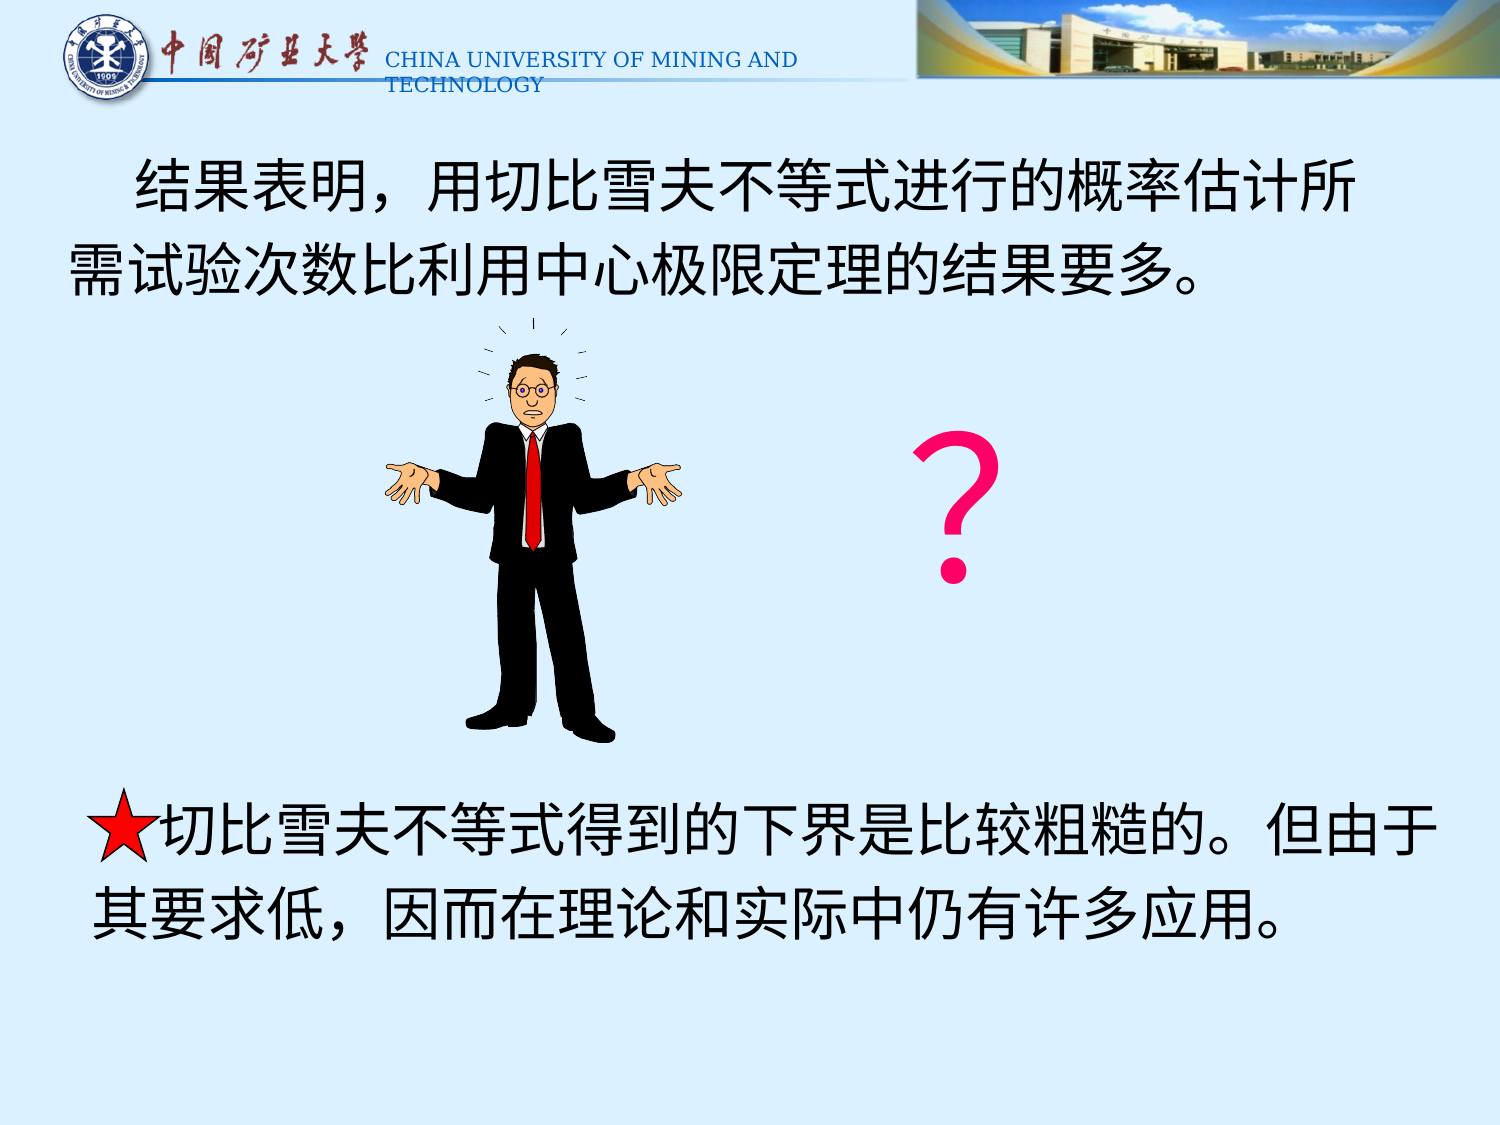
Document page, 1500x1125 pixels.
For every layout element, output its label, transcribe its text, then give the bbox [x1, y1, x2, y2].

text_box [88, 789, 160, 861]
text_box ？ [891, 376, 1162, 631]
text_box 切比雪夫不等式得到的下界是比较粗糙的。但由于其要求低，因而在理论和实际中仍有许多应用。 [76, 771, 1465, 955]
picture [383, 316, 683, 743]
text_box 结果表明，用切比雪夫不等式进行的概率估计所需试验次数比利用中心极限定理的结果要多。 [53, 128, 1400, 311]
picture [918, 0, 1500, 77]
picture [59, 10, 160, 111]
